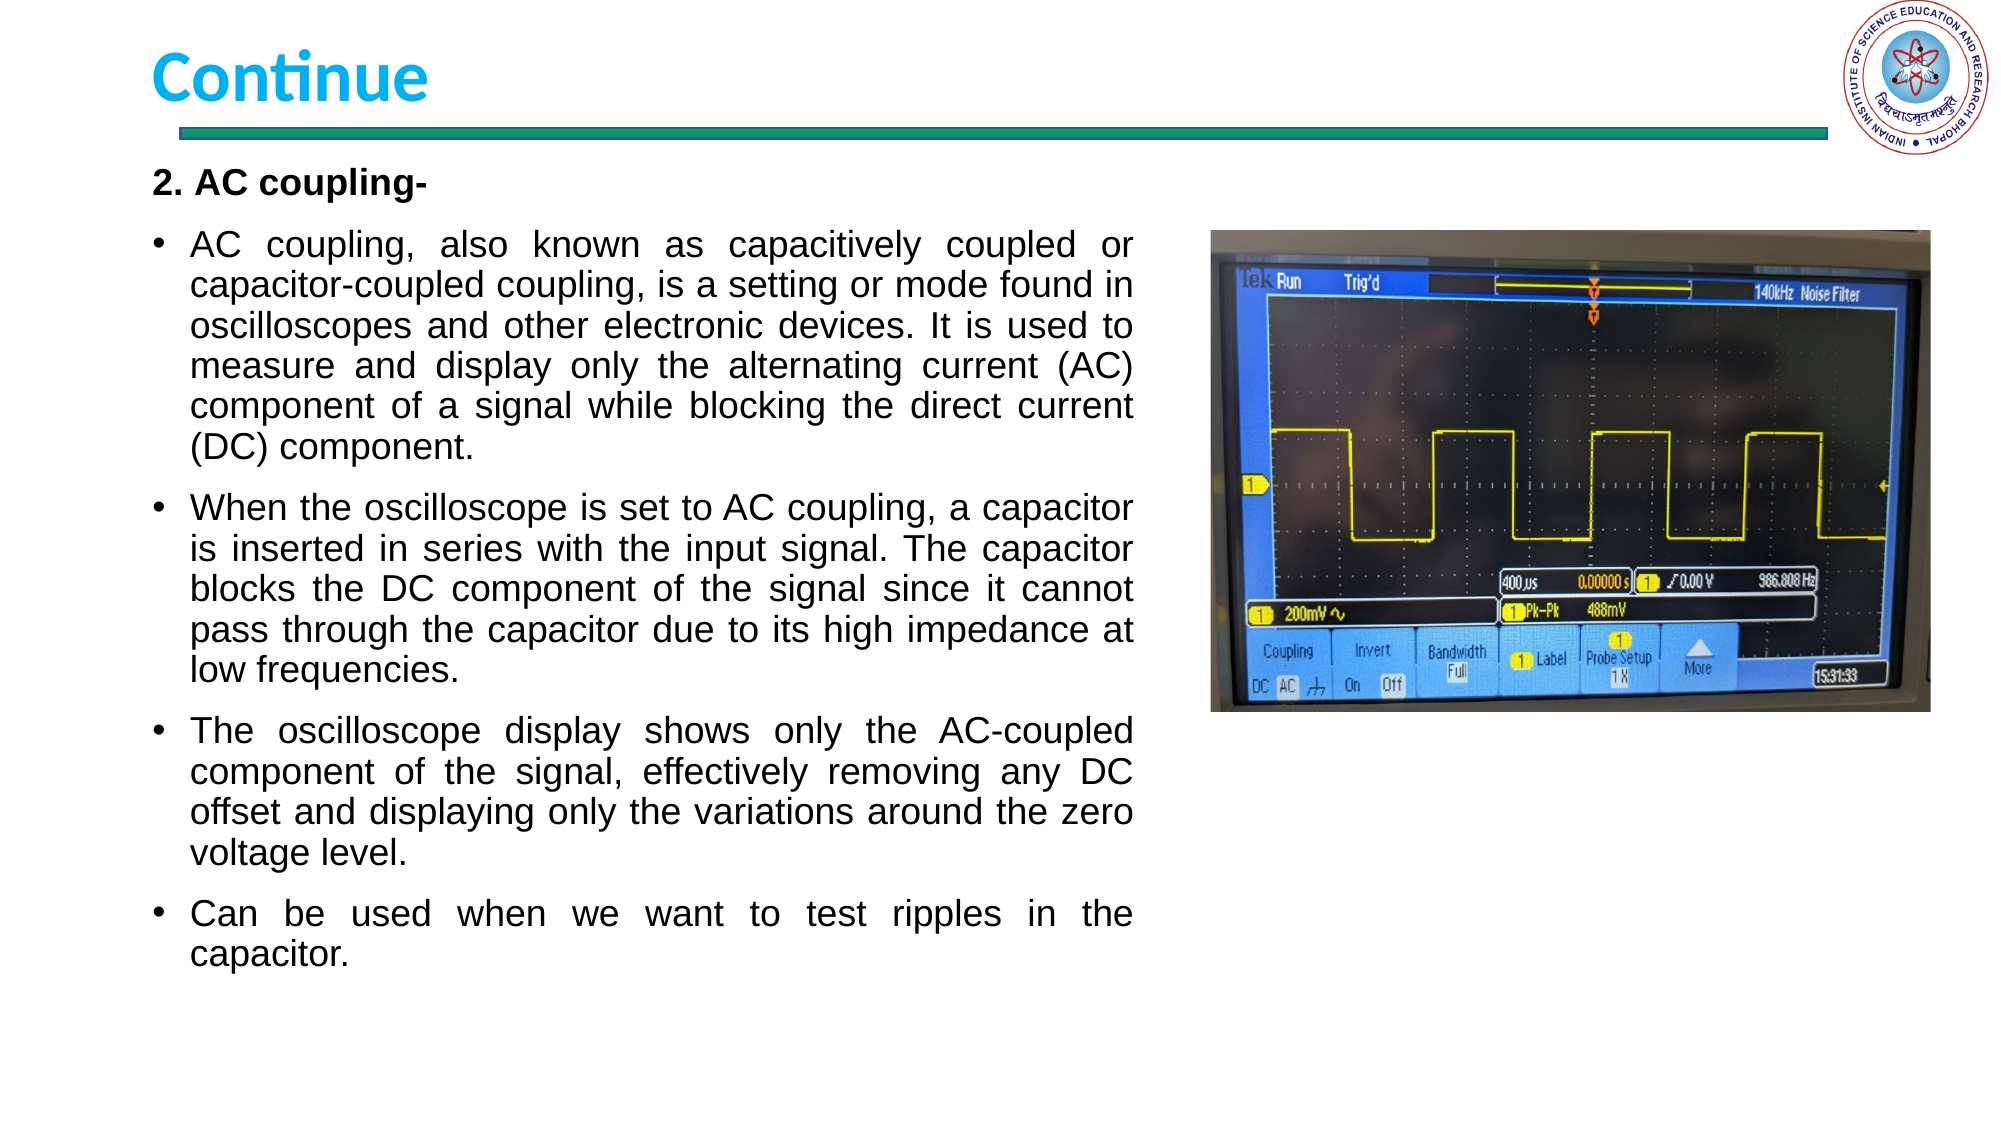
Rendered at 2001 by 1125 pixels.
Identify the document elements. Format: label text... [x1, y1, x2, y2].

list 2. AC coupling- AC coupling, also known as capacitively coupled or capacitor-coupled coupling, is a setting or mode found in oscilloscopes and other electronic devices. It is used to measure and display only the alternating current (AC) component of a signal while blocking the direct current (DC) component. When the oscilloscope is set to AC coupling, a capacitor is inserted in series with the input signal. The capacitor blocks the DC component of the signal since it cannot pass through the capacitor due to its high impedance at low frequencies. The oscilloscope display shows only the AC-coupled component of the signal, effectively removing any DC offset and displaying only the variations around the zero voltage level. Can be used when we want to test ripples in the capacitor. [137, 156, 1150, 1014]
picture [1210, 230, 1931, 712]
picture [1837, 0, 2000, 156]
title Continue [137, 24, 1863, 131]
